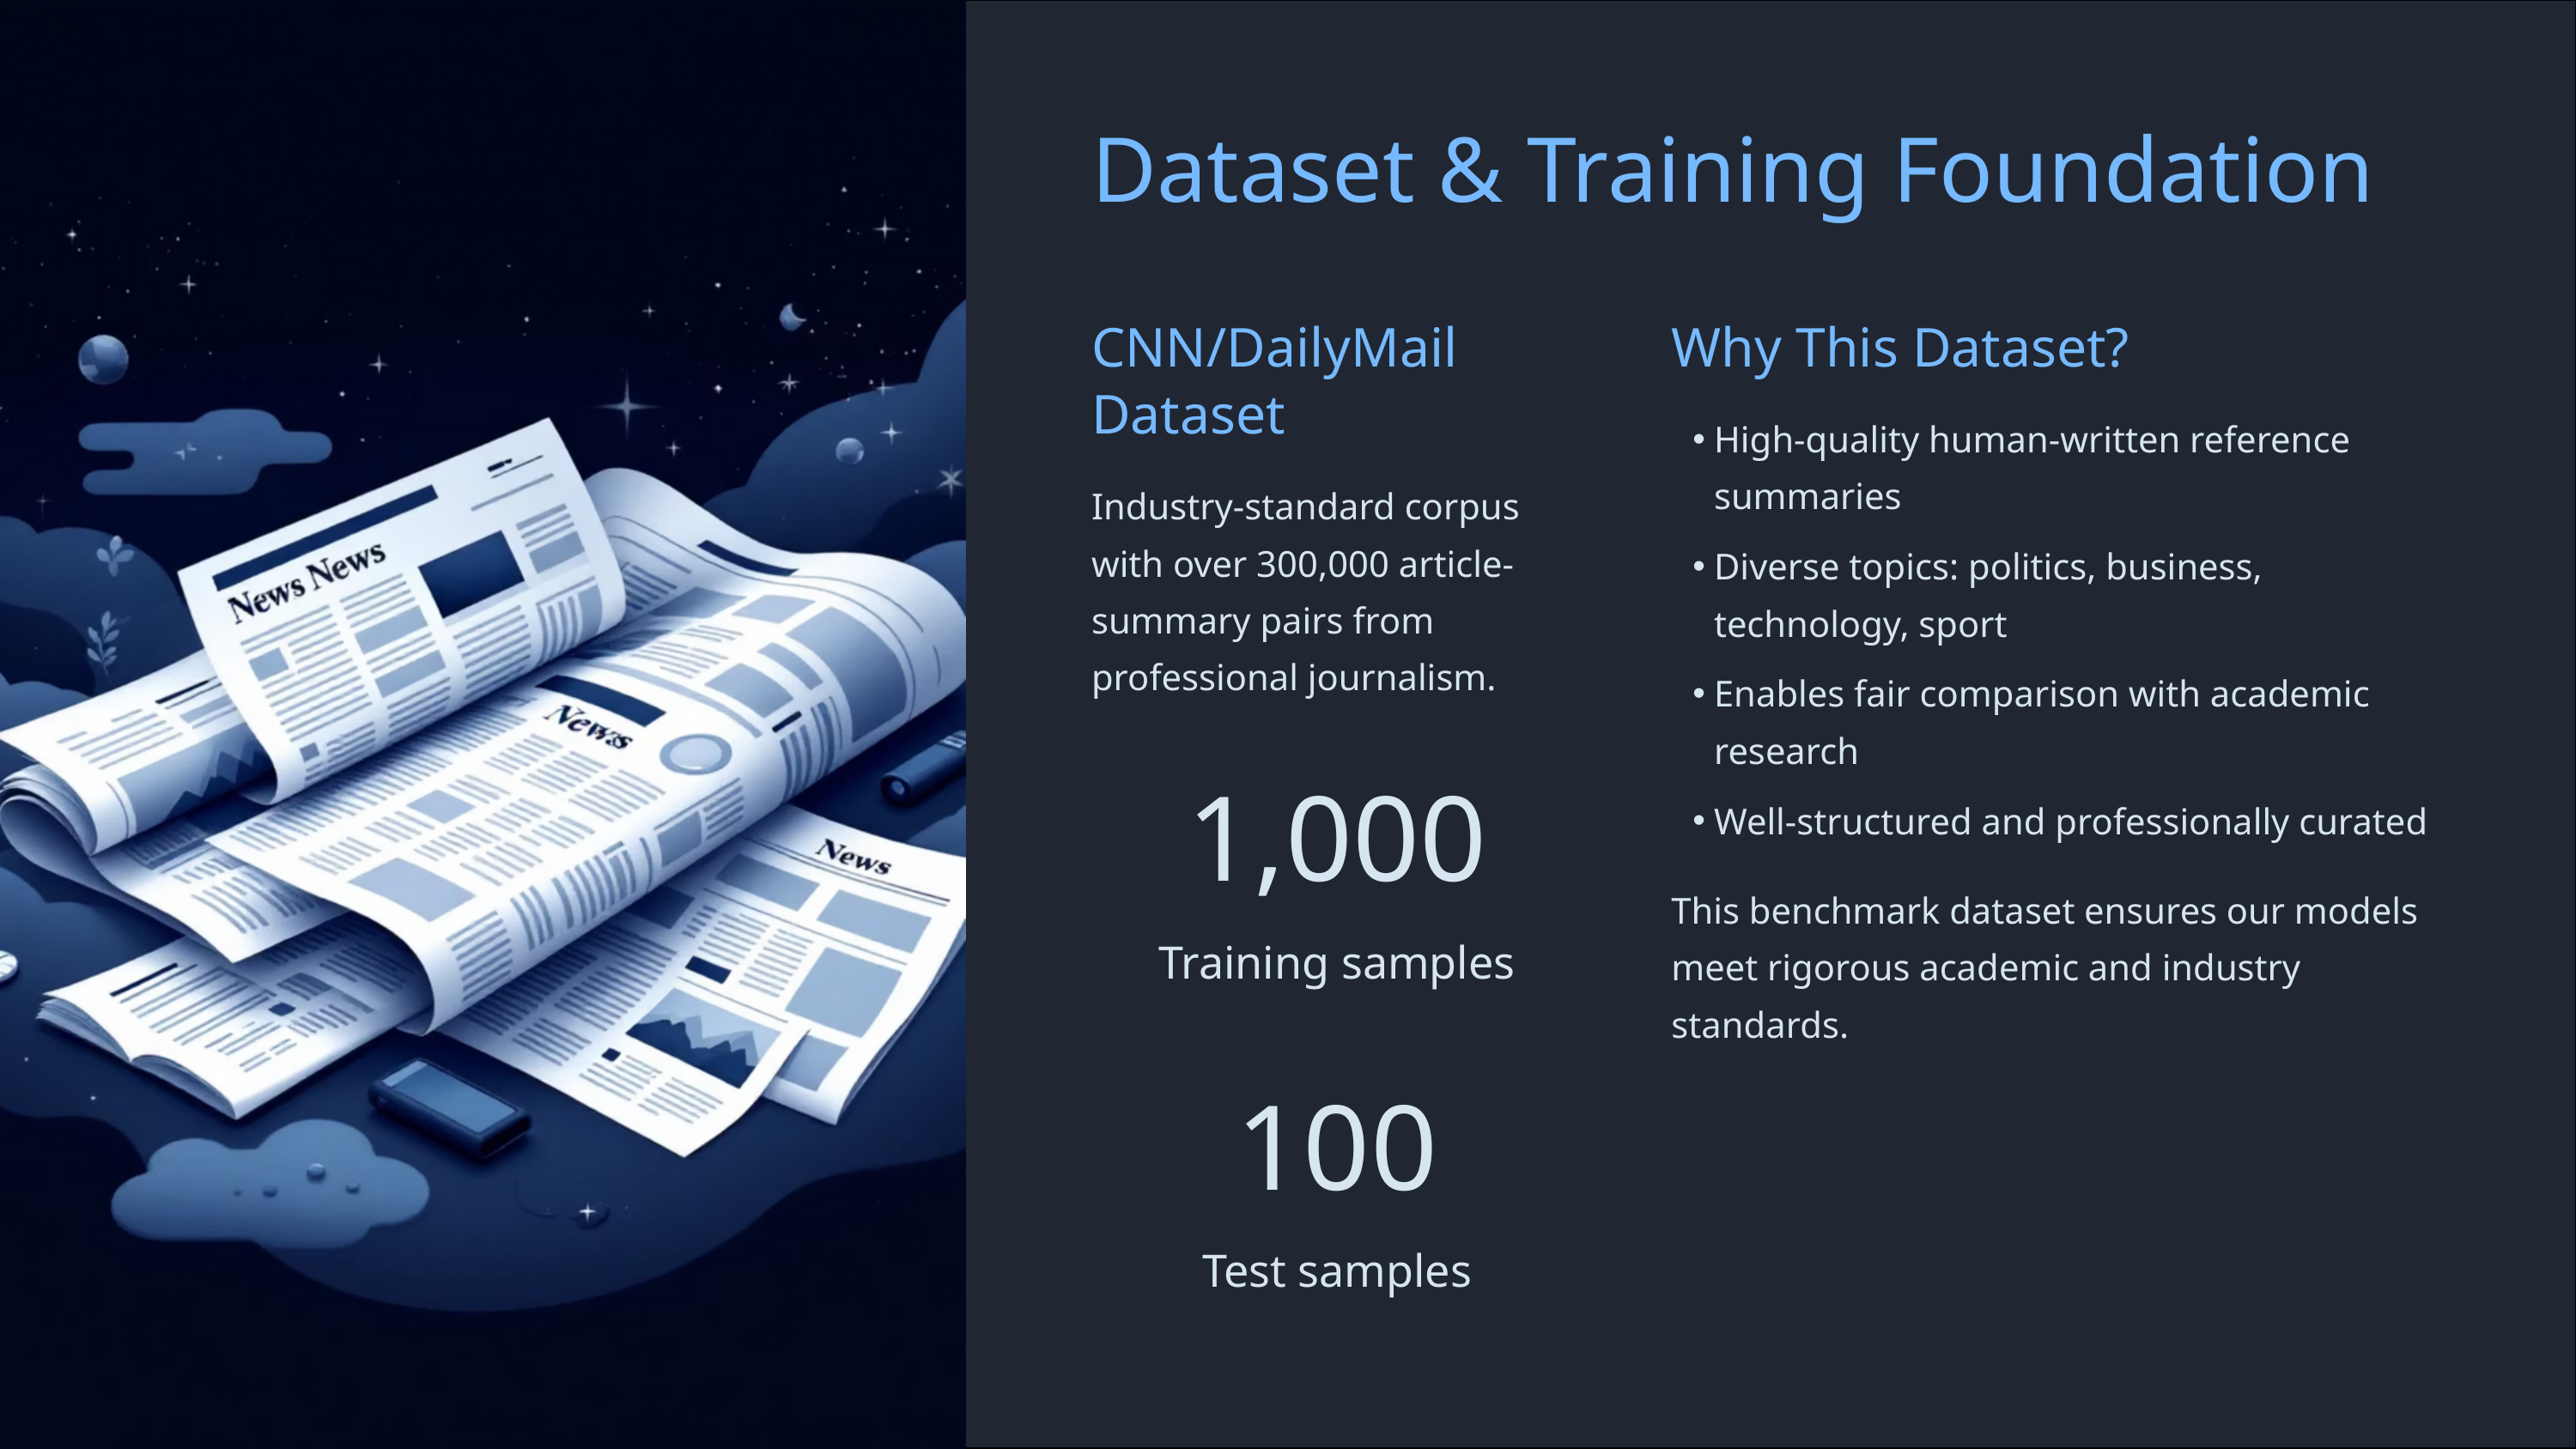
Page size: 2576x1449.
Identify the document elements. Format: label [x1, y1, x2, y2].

text_box [967, 0, 2576, 1449]
text_box [0, 0, 967, 1449]
